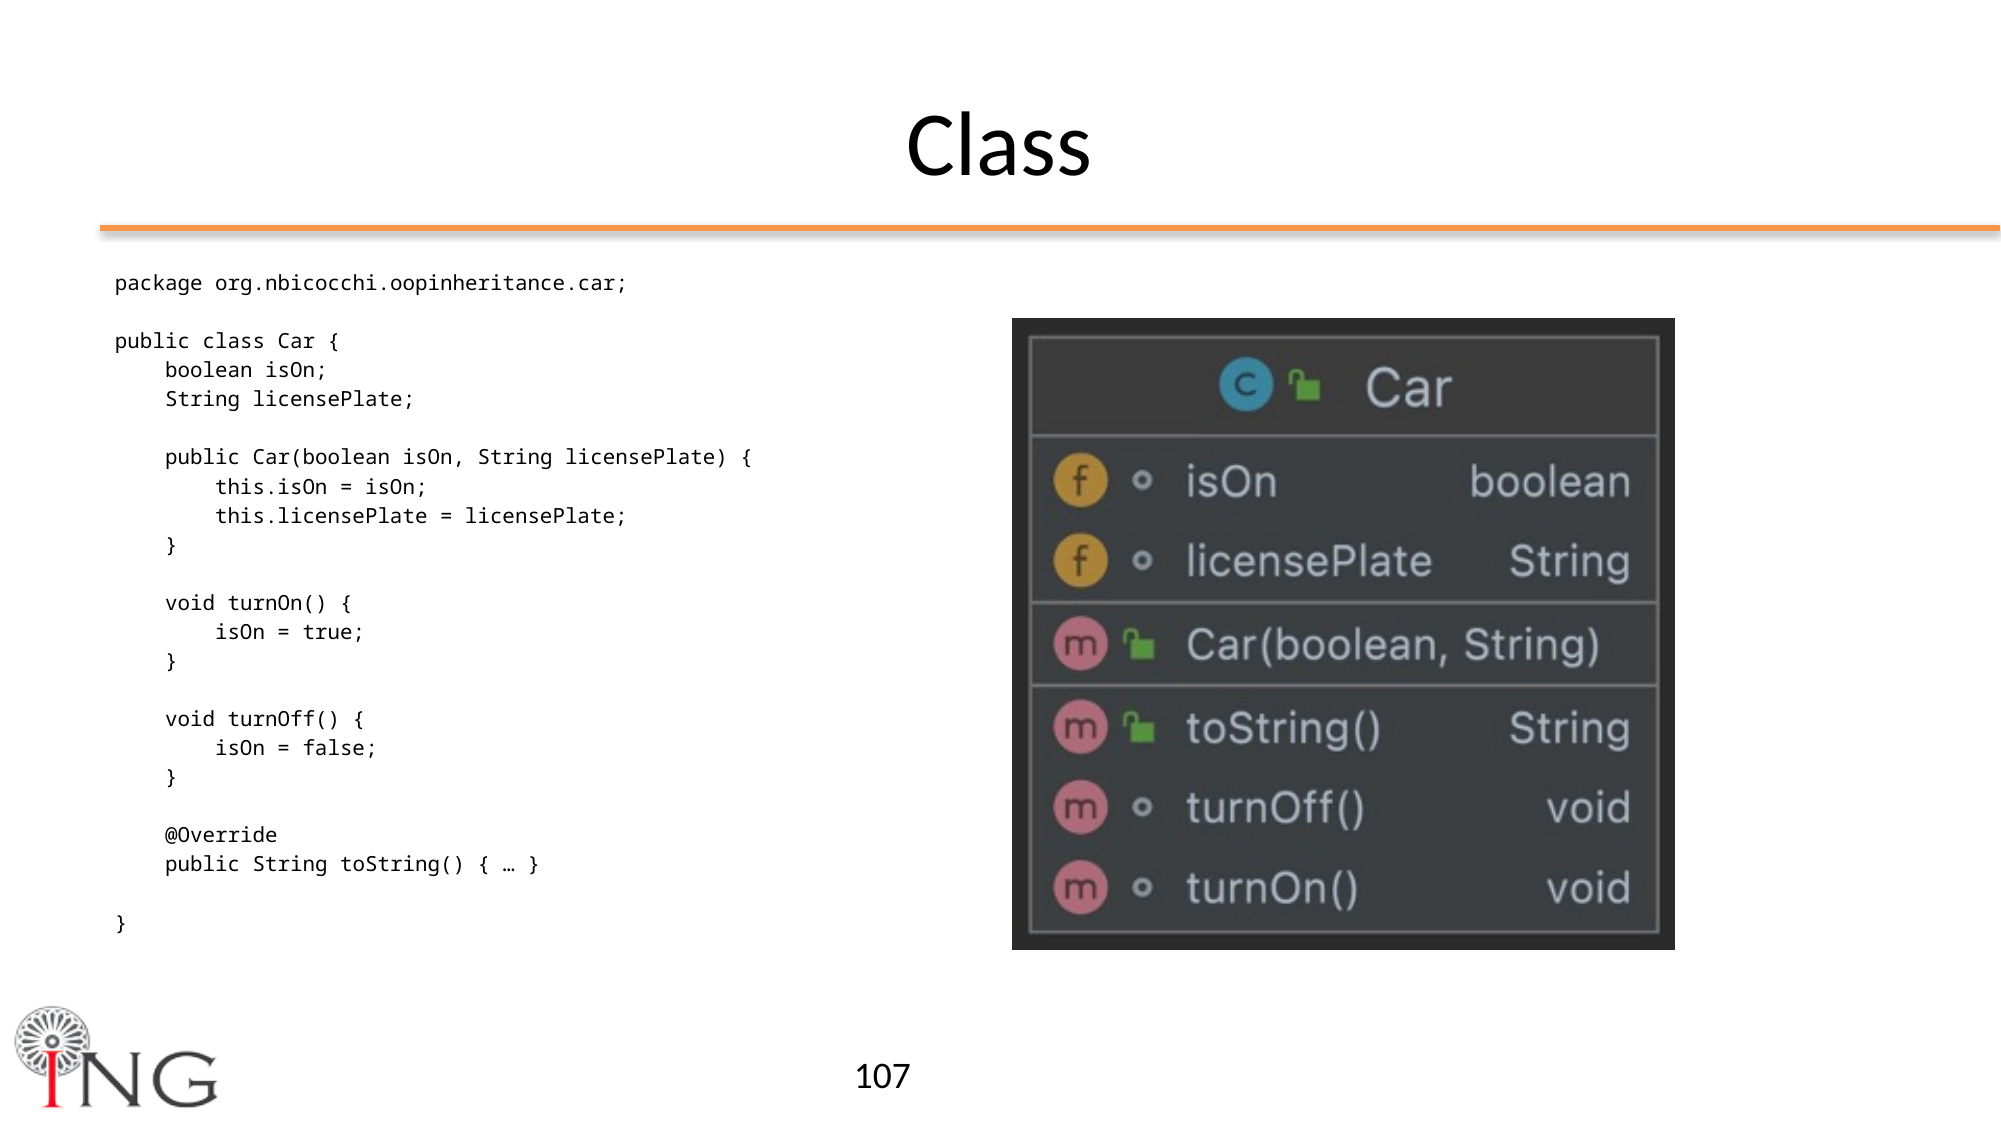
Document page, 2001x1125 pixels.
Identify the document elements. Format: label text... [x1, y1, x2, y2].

list package org.nbicocchi.oopinheritance.car; public class Car { boolean isOn; String licensePlate; public Car(boolean isOn, String licensePlate) { this.isOn = isOn; this.licensePlate = licensePlate; } void turnOn() { isOn = true; } void turnOff() { isOn = false; } @Override public String toString() { … } } [99, 262, 984, 1005]
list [1012, 317, 1676, 950]
picture [0, 987, 244, 1125]
slide_number 107 [839, 1043, 1900, 1104]
title Class [99, 45, 1900, 233]
